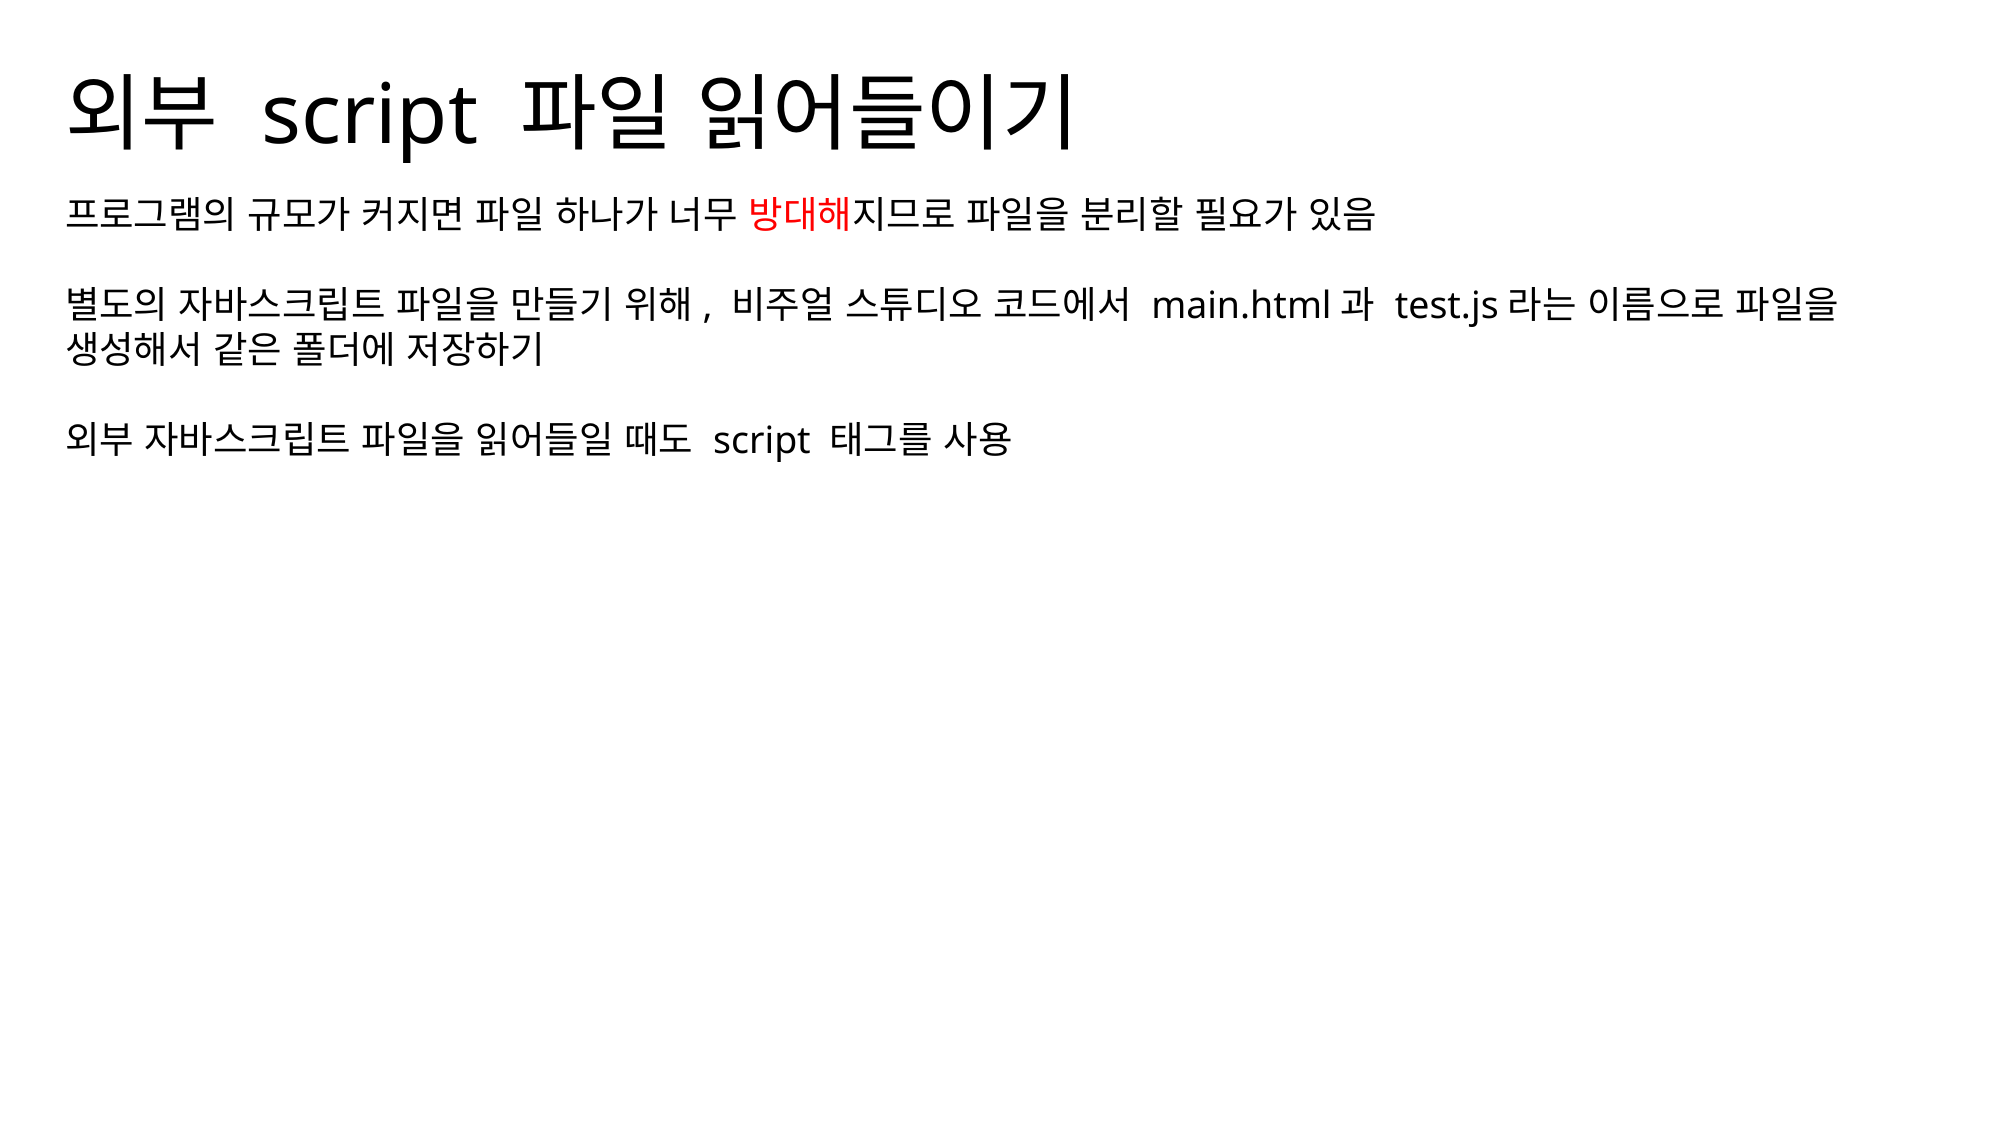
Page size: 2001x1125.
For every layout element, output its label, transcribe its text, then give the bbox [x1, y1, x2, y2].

text_box 외부 script 파일 읽어들이기 [50, 52, 1536, 168]
text_box 프로그램의 규모가 커지면 파일 하나가 너무 방대해지므로 파일을 분리할 필요가 있음 별도의 자바스크립트 파일을 만들기 위해, 비주얼 스튜디오 코드에서 main.html과 test.js라는 이름으로 파일을 생성해서 같은 폴더에 저장하기 외부 자바스크립트 파일을 읽어들일 때도 script 태그를 사용 [50, 183, 1940, 469]
